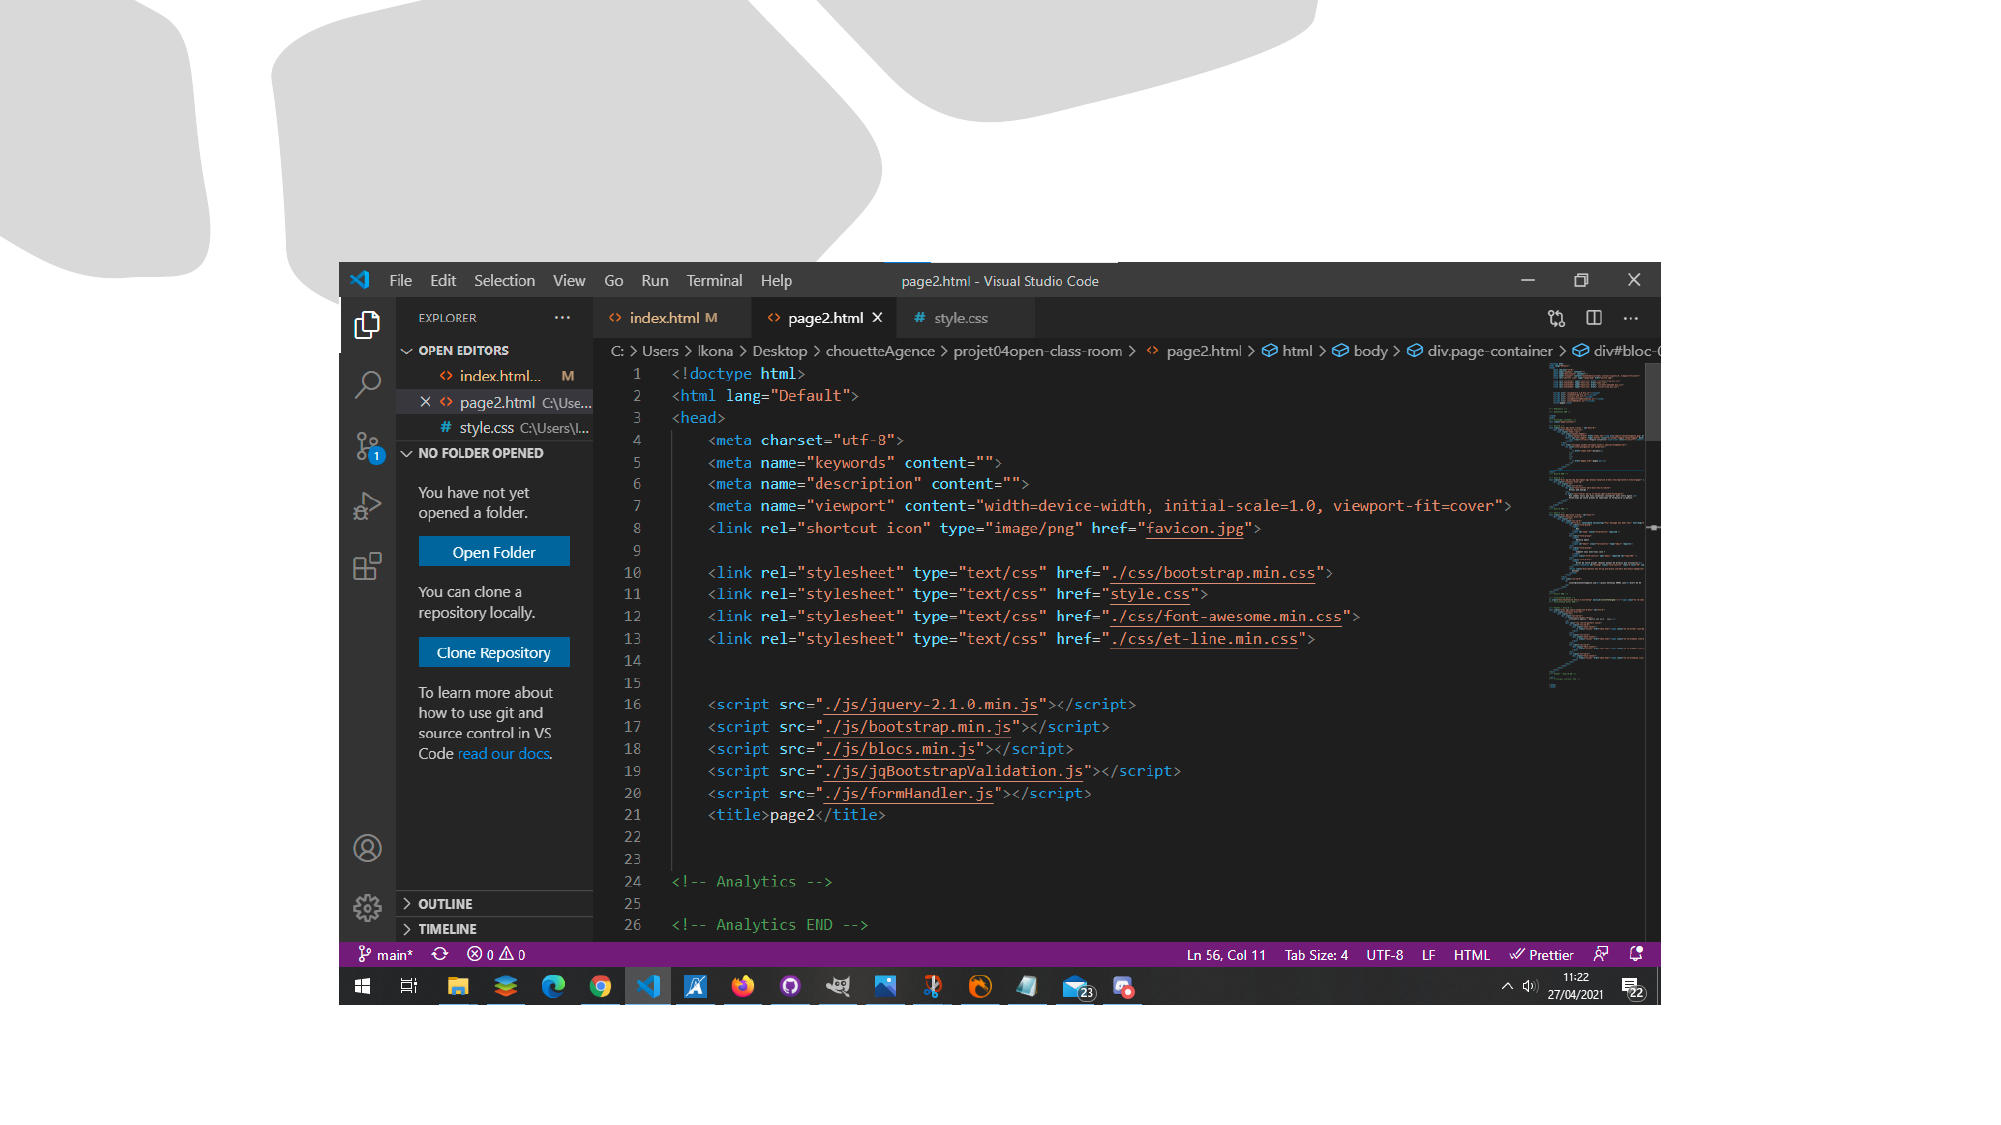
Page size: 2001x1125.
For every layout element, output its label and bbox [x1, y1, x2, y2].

list [339, 262, 1661, 1006]
